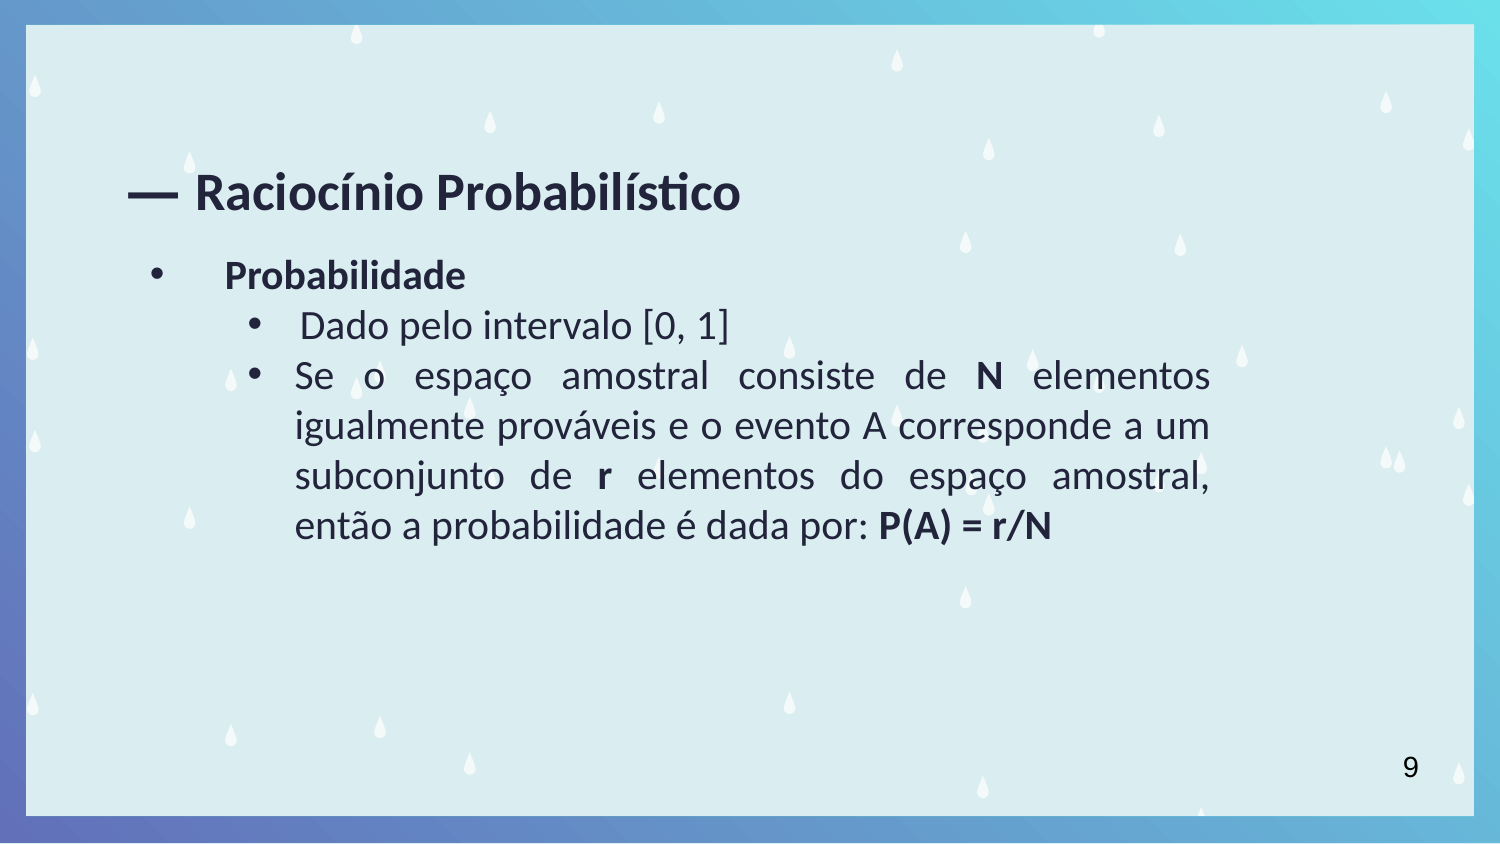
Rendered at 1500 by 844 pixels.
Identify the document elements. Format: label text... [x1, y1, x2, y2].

subtitle Probabilidade Dado pelo intervalo [0, 1] Se o espaço amostral consiste de N elementos igualmente prováveis e o evento A corresponde a um subconjunto de r elementos do espaço amostral, então a probabilidade é dada por: P(A) = r/N [111, 233, 1226, 631]
title — Raciocínio Probabilístico [111, 145, 1069, 233]
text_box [965, 233, 1406, 496]
text_box 9 [1387, 741, 1438, 792]
